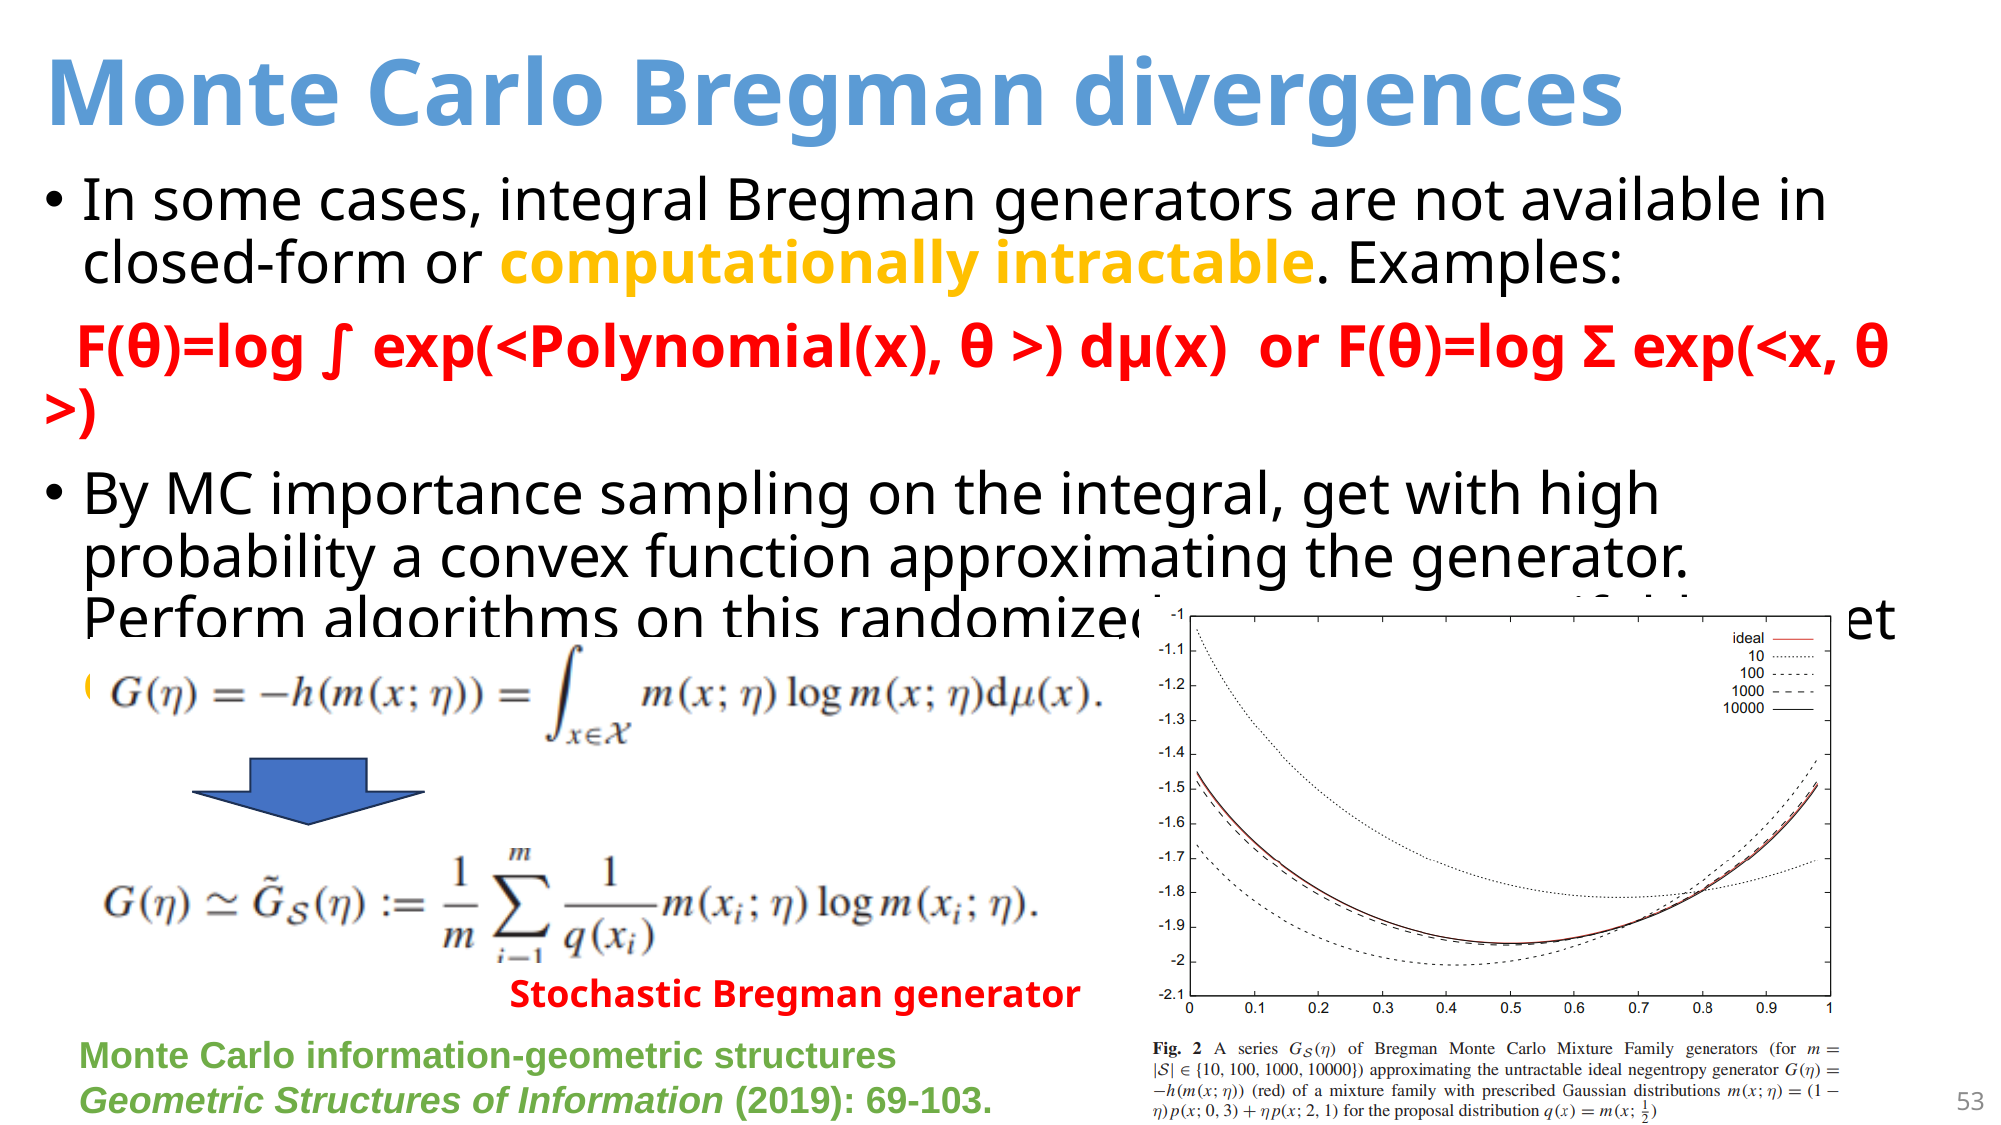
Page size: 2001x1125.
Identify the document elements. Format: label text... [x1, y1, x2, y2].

title Monte Carlo Bregman divergences [29, 0, 1755, 162]
slide_number 53 [1849, 1072, 2000, 1125]
text_box Monte Carlo information-geometric structures Geometric Structures of Information (2019): 69-103. [63, 1023, 1008, 1125]
text_box Stochastic Bregman generator [494, 962, 1097, 1022]
list In some cases, integral Bregman generators are not available in closed-form or computationally intractable. Examples: F(θ)=log ∫ exp(<Polynomial(x), θ >) dμ(x) or F(θ)=log Σ exp(<x, θ >) By MC importance sampling on the integral, get with high probability a convex function approximating the generator. Perform algorithms on this randomized Bregman manifolds to get consistent algorithms. [29, 162, 1945, 877]
picture [90, 637, 1119, 761]
text_box [192, 761, 425, 826]
picture [1139, 597, 1849, 1125]
picture [90, 848, 1044, 963]
